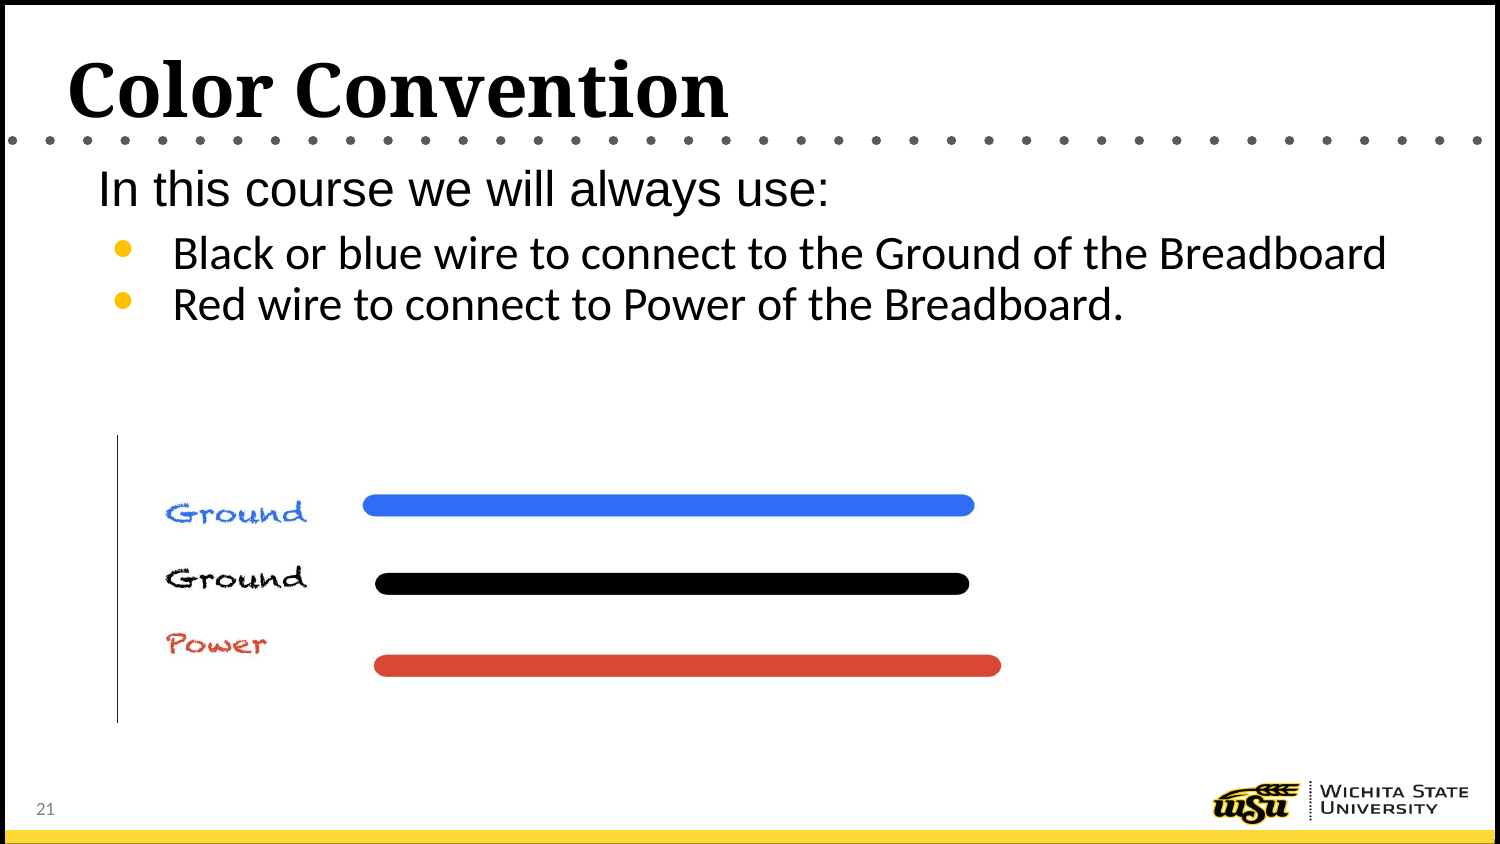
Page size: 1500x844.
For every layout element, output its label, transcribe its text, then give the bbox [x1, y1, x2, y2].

list In this course we will always use: Black or blue wire to connect to the Ground of the Breadboard Red wire to connect to Power of the Breadboard. [11, 157, 1471, 770]
title Color Convention [55, 33, 1450, 138]
picture [1212, 781, 1468, 825]
picture [117, 434, 1221, 724]
